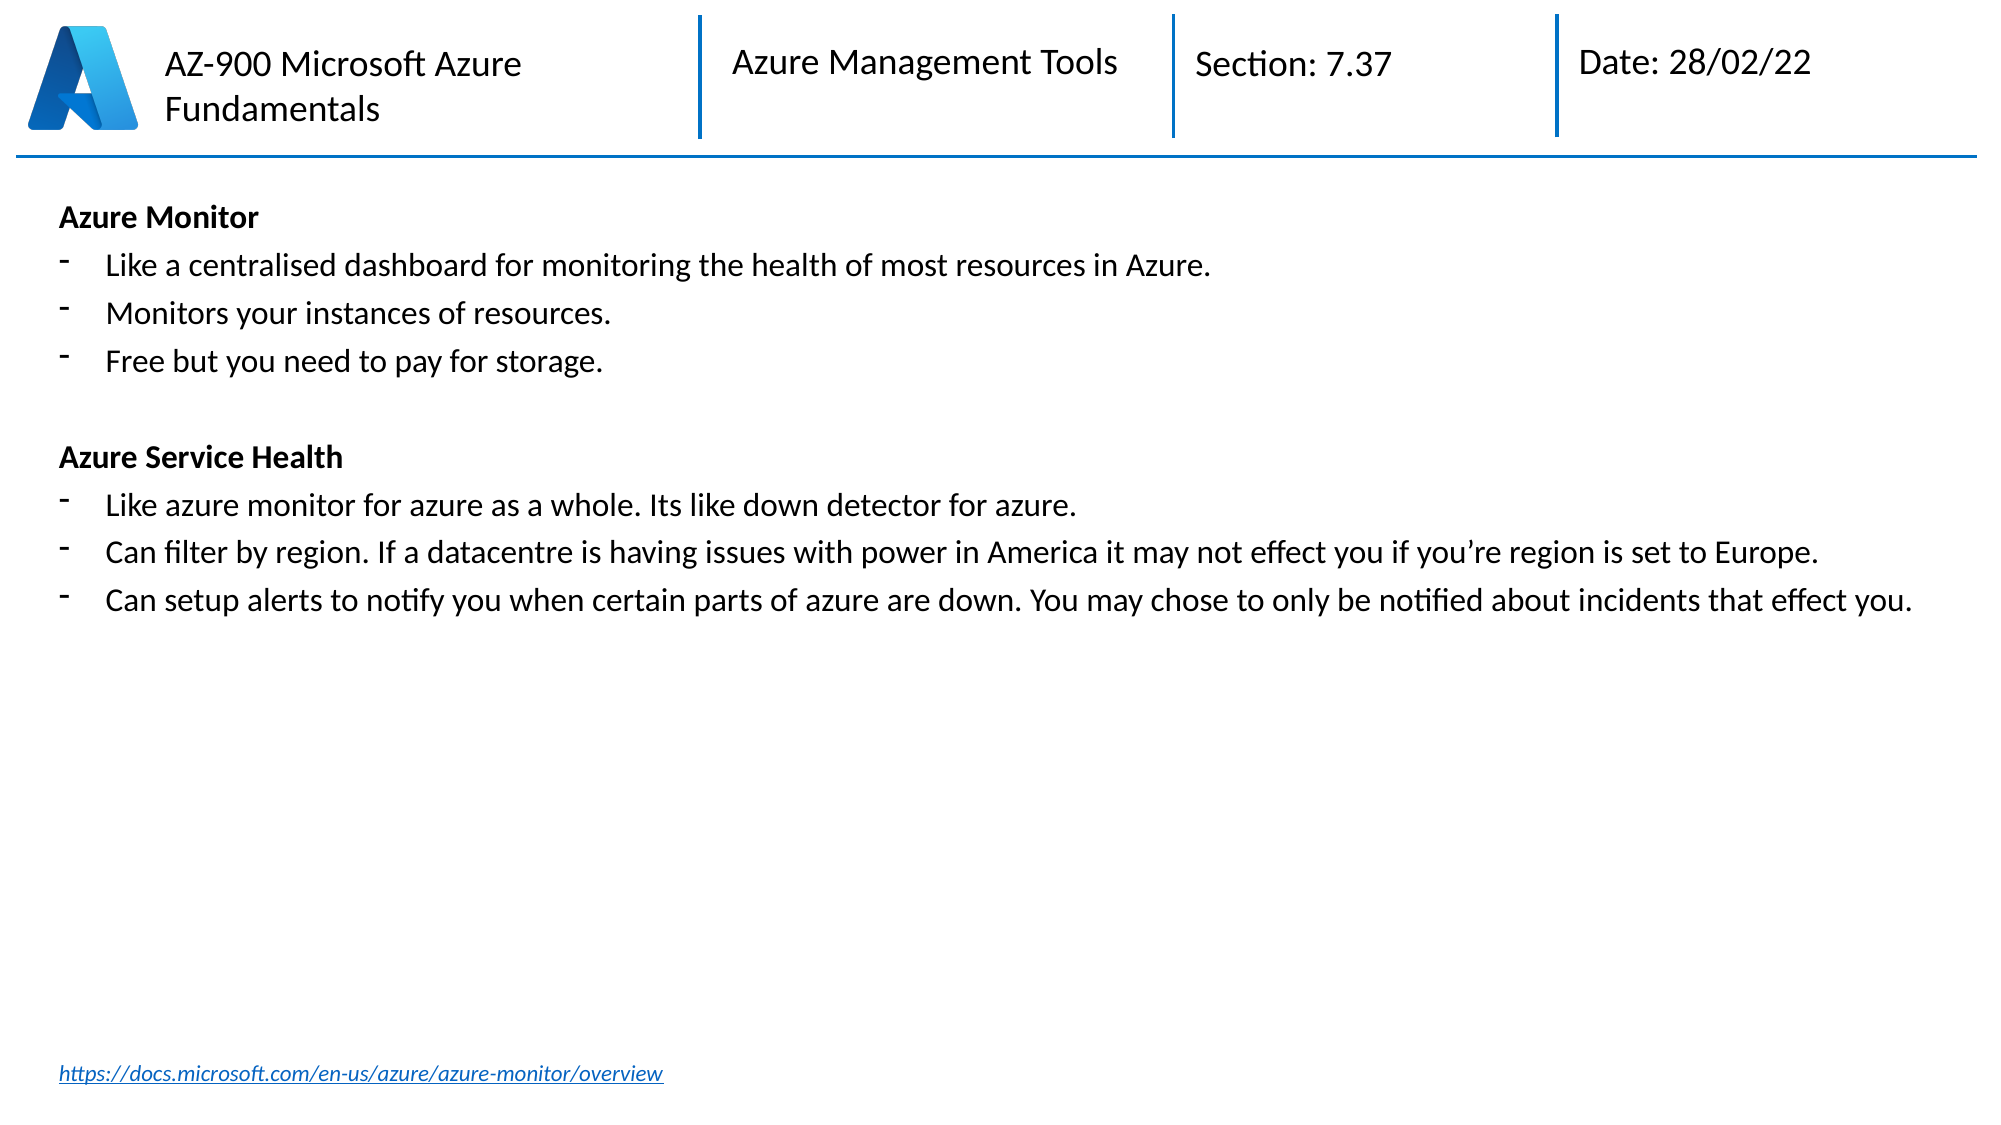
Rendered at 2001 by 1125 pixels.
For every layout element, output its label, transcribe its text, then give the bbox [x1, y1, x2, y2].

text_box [16, 13, 1978, 157]
picture [23, 18, 143, 138]
text_box https://docs.microsoft.com/en-us/azure/azure-monitor/overview [43, 1050, 1044, 1093]
text_box Azure Monitor Like a centralised dashboard for monitoring the health of most resources in Azure. Monitors your instances of resources. Free but you need to pay for storage. Azure Service Health Like azure monitor for azure as a whole. Its like down detector for azure. Can filter by region. If a datacentre is having issues with power in America it may not effect you if you’re region is set to Europe. Can setup alerts to notify you when certain parts of azure are down. You may chose to only be notified about incidents that effect you. [43, 179, 1941, 626]
